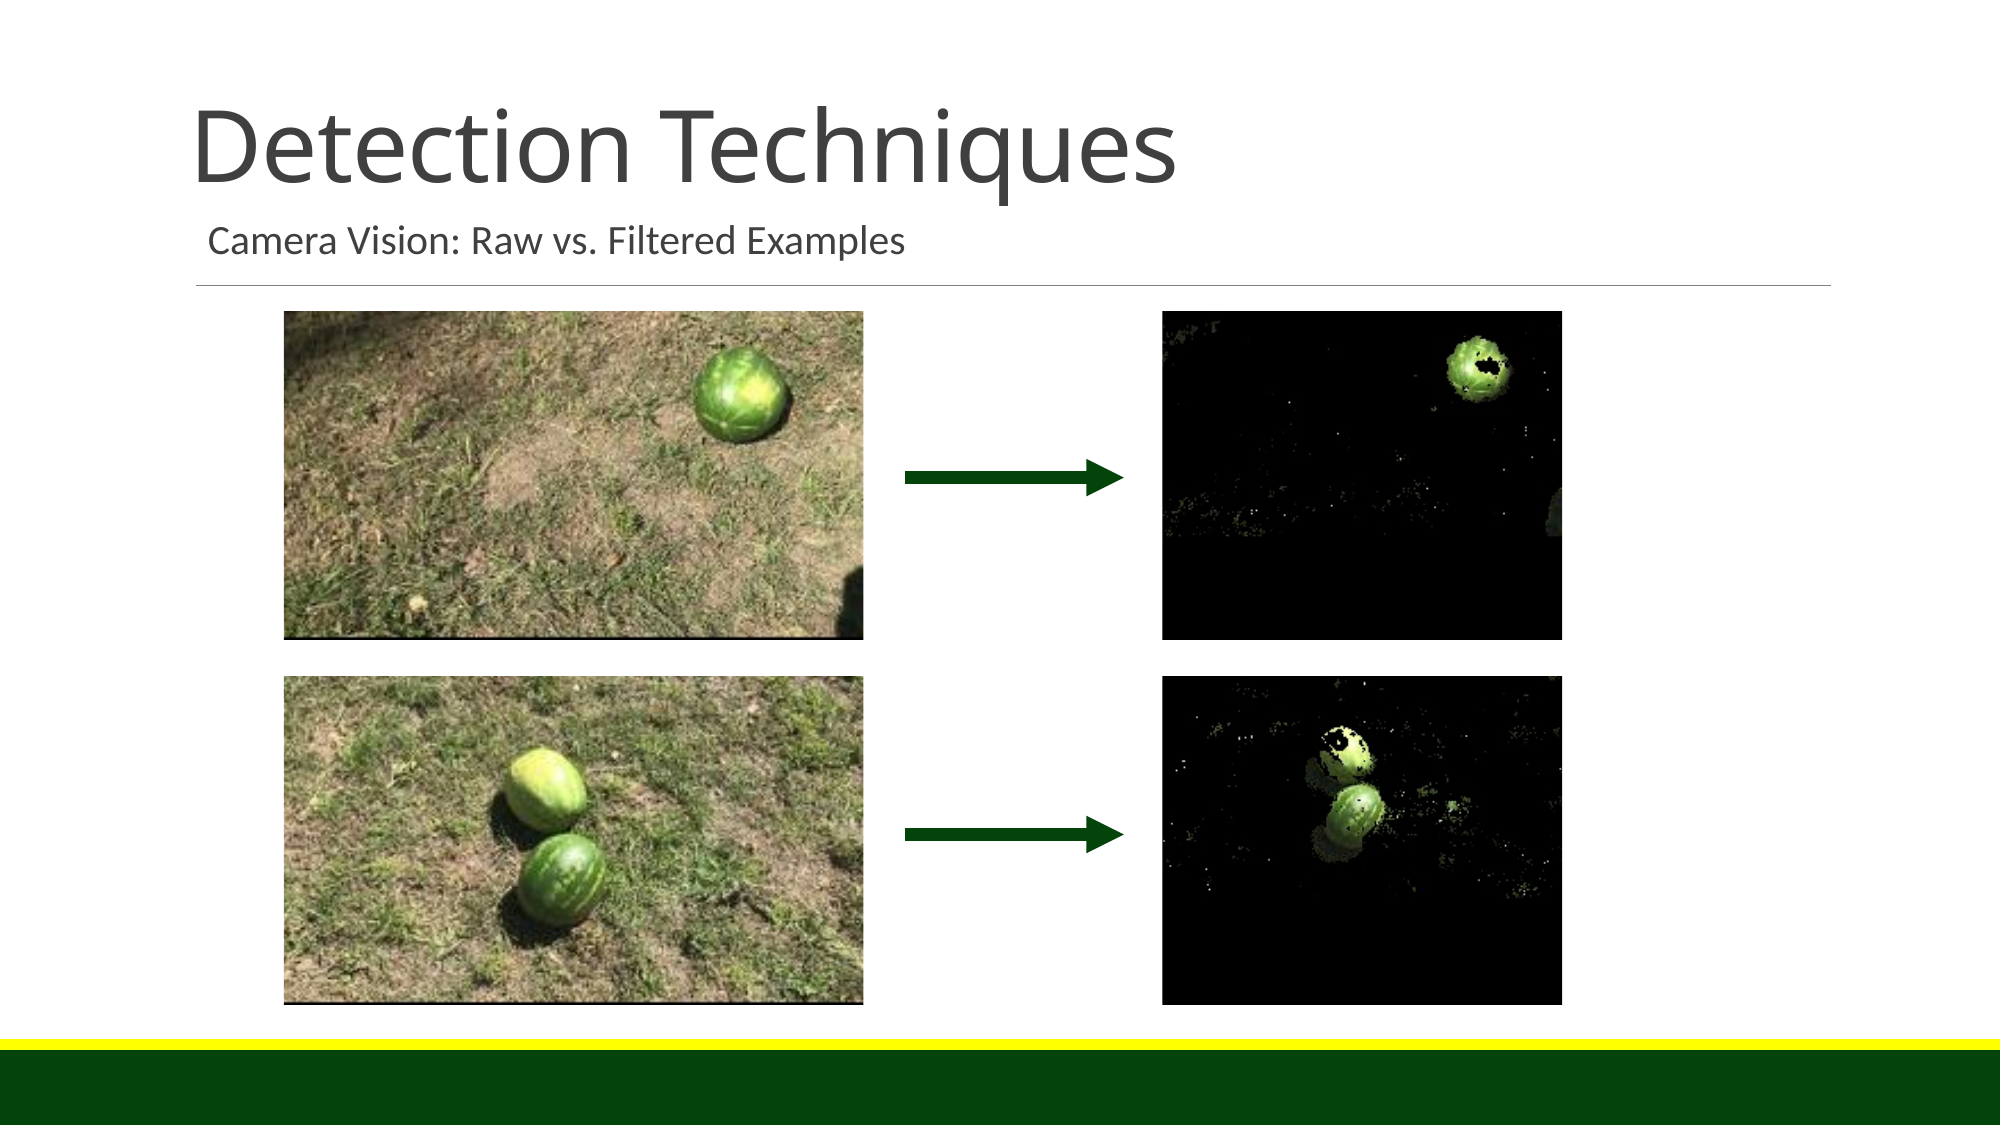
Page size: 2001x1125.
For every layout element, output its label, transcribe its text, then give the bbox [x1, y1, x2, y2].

list Camera Vision: Raw vs. Filtered Examples [192, 210, 1918, 925]
picture [1161, 311, 1563, 640]
picture [283, 676, 864, 1005]
title Detection Techniques [174, 0, 1825, 211]
picture [1161, 676, 1563, 1005]
picture [283, 311, 864, 640]
